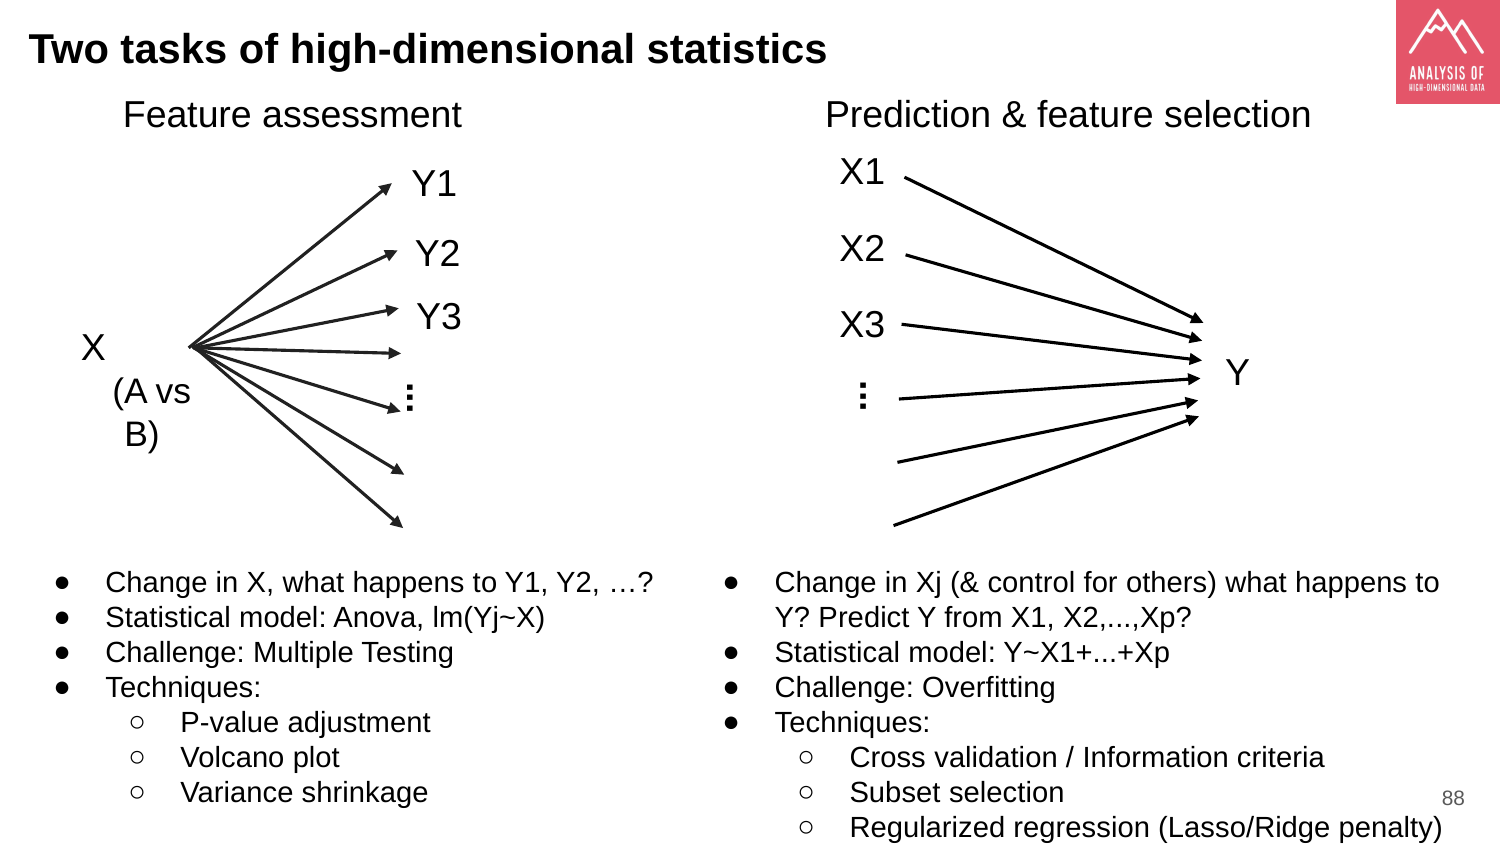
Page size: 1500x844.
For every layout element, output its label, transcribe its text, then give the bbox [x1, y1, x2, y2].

text_box Feature assessment [108, 75, 535, 142]
text_box Prediction & feature selection [810, 75, 1407, 151]
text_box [63, 143, 535, 529]
text_box Change in X, what happens to Y1, Y2, …? Statistical model: Anova, lm(Yj~X) Challenge: Multiple Testing Techniques: P-value adjustment Volcano plot Variance shrinkage [15, 548, 684, 824]
picture [1396, 0, 1500, 104]
slide_number ‹#› [1389, 764, 1480, 830]
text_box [824, 131, 1339, 526]
text_box Two tasks of high-dimensional statistics [28, 22, 1241, 175]
text_box Change in Xj (& control for others) what happens to Y? Predict Y from X1, X2,...,Xp? Statistical model: Y~X1+...+Xp Challenge: Overfitting Techniques: Cross validation / Information criteria Subset selection Regularized regression (Lasso/Ridge penalty) [684, 548, 1463, 844]
